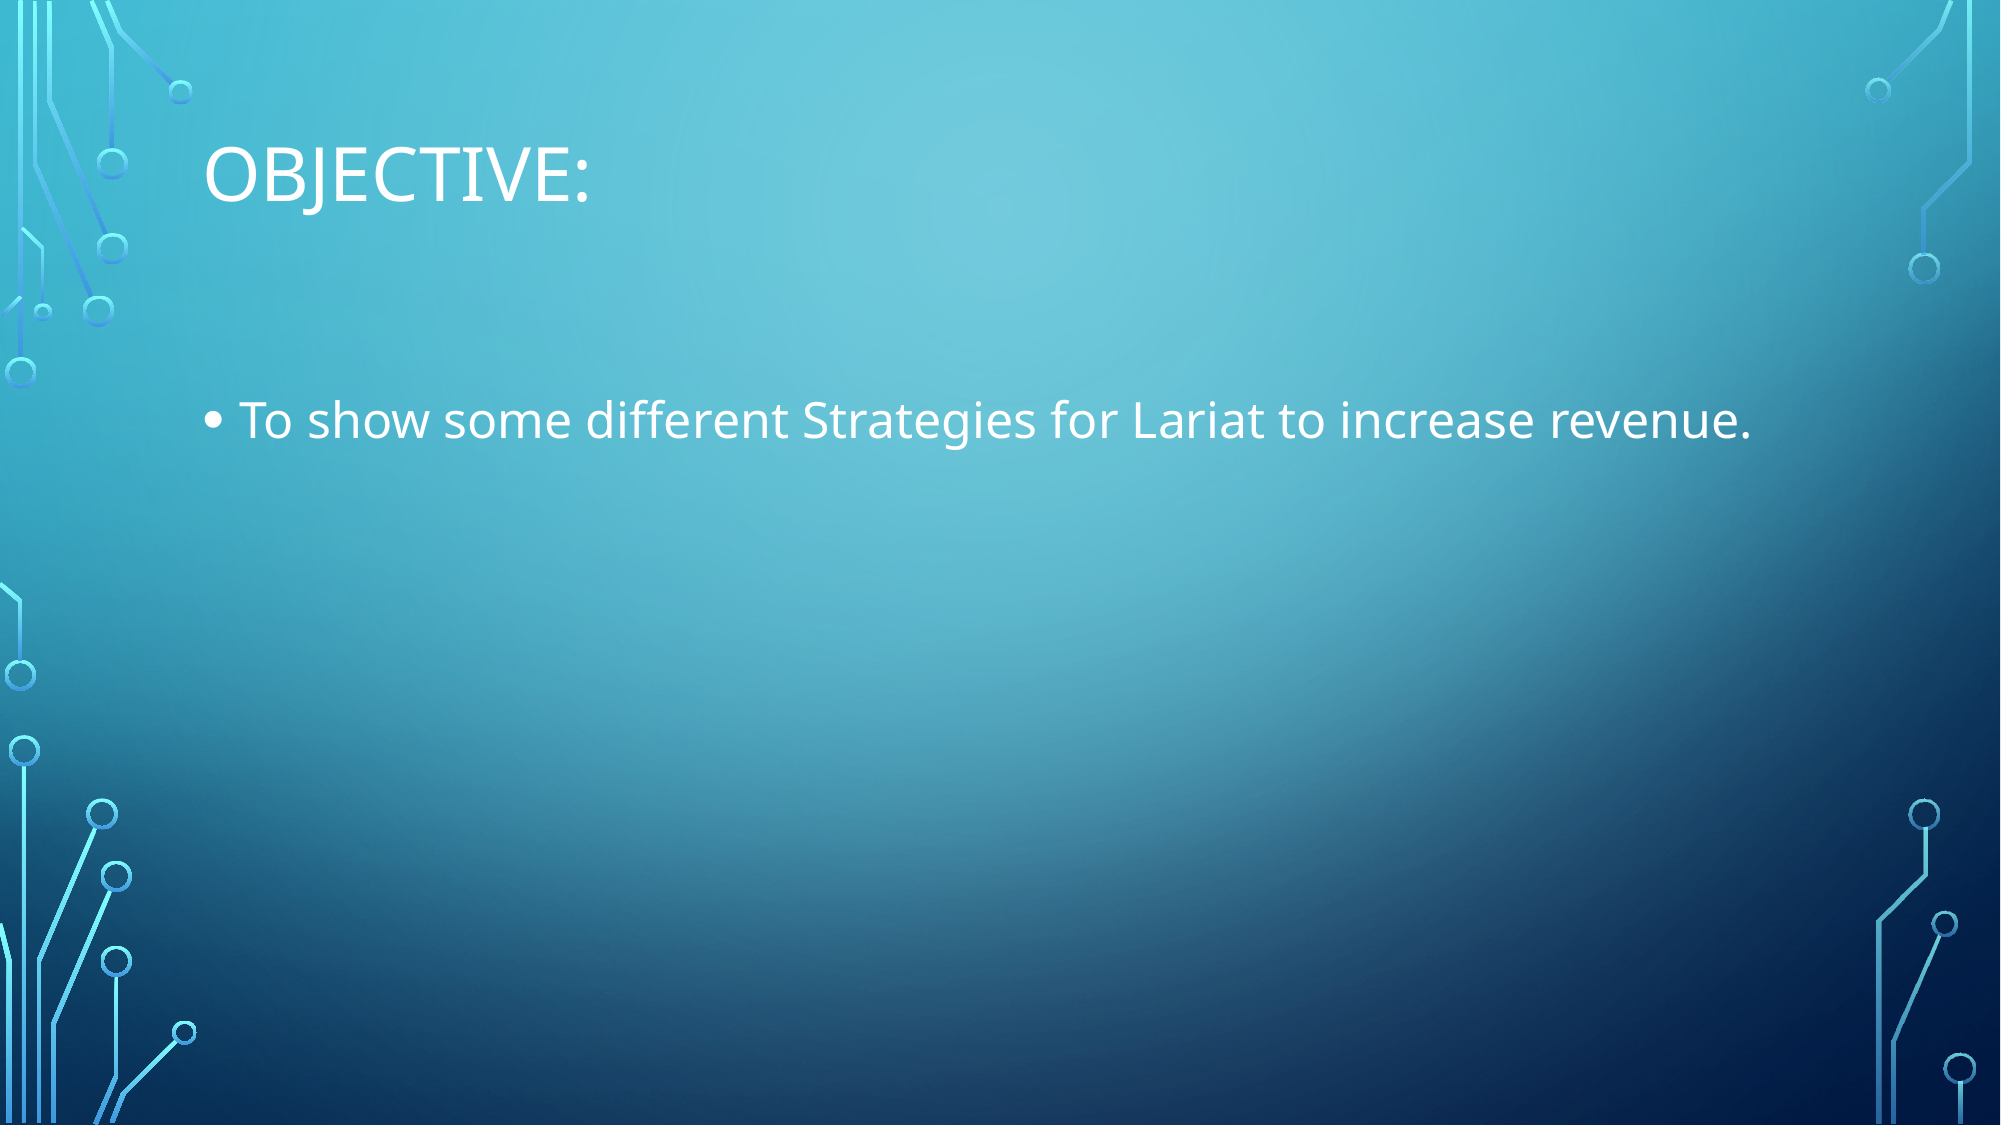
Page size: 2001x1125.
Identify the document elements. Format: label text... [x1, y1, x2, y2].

list To show some different Strategies for Lariat to increase revenue. [187, 369, 1813, 950]
title Objective: [187, 101, 1813, 344]
